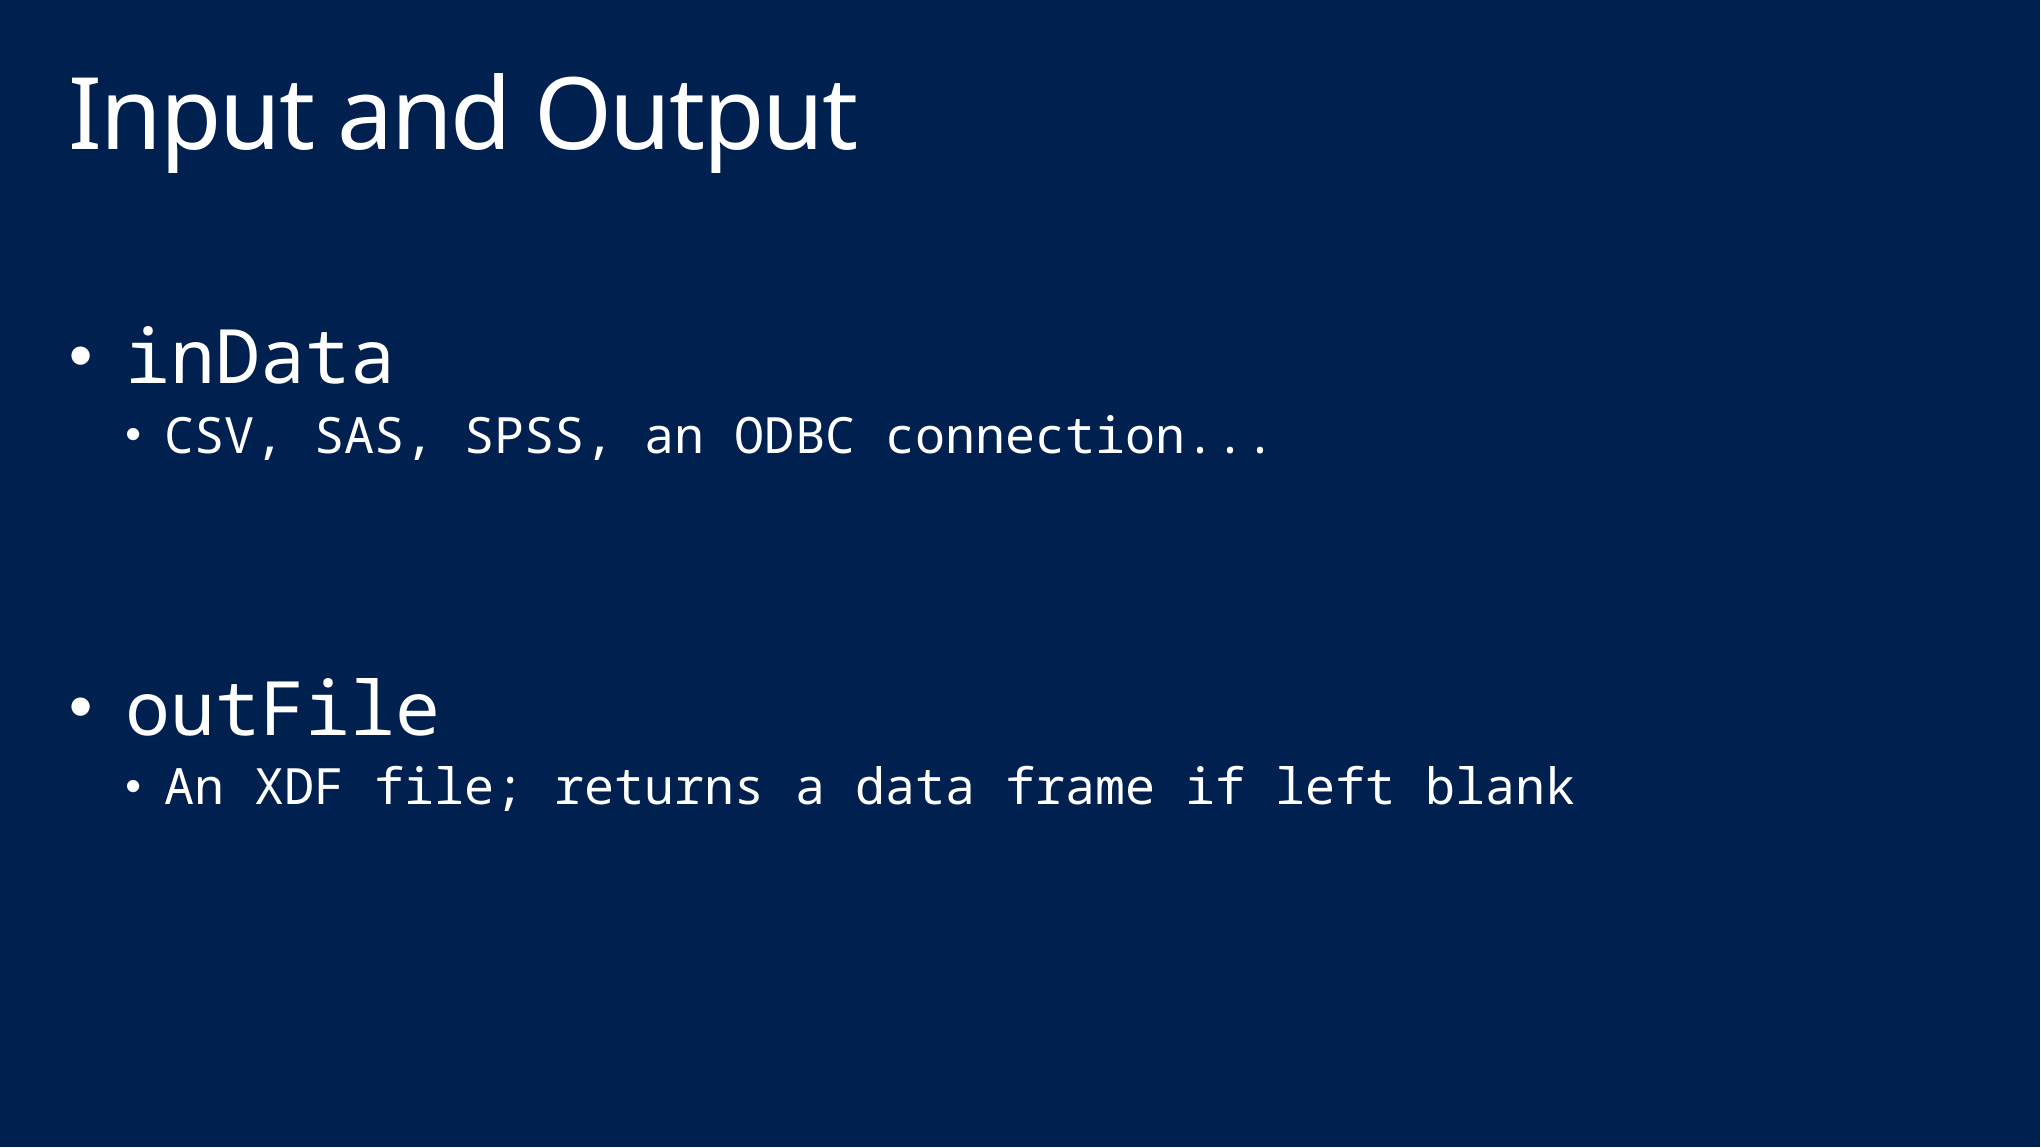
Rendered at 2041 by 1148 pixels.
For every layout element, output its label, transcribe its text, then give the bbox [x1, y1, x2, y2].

title Input and Output [45, 48, 1996, 199]
list inData CSV, SAS, SPSS, an ODBC connection... outFile An XDF file; returns a data frame if left blank [45, 199, 1996, 856]
